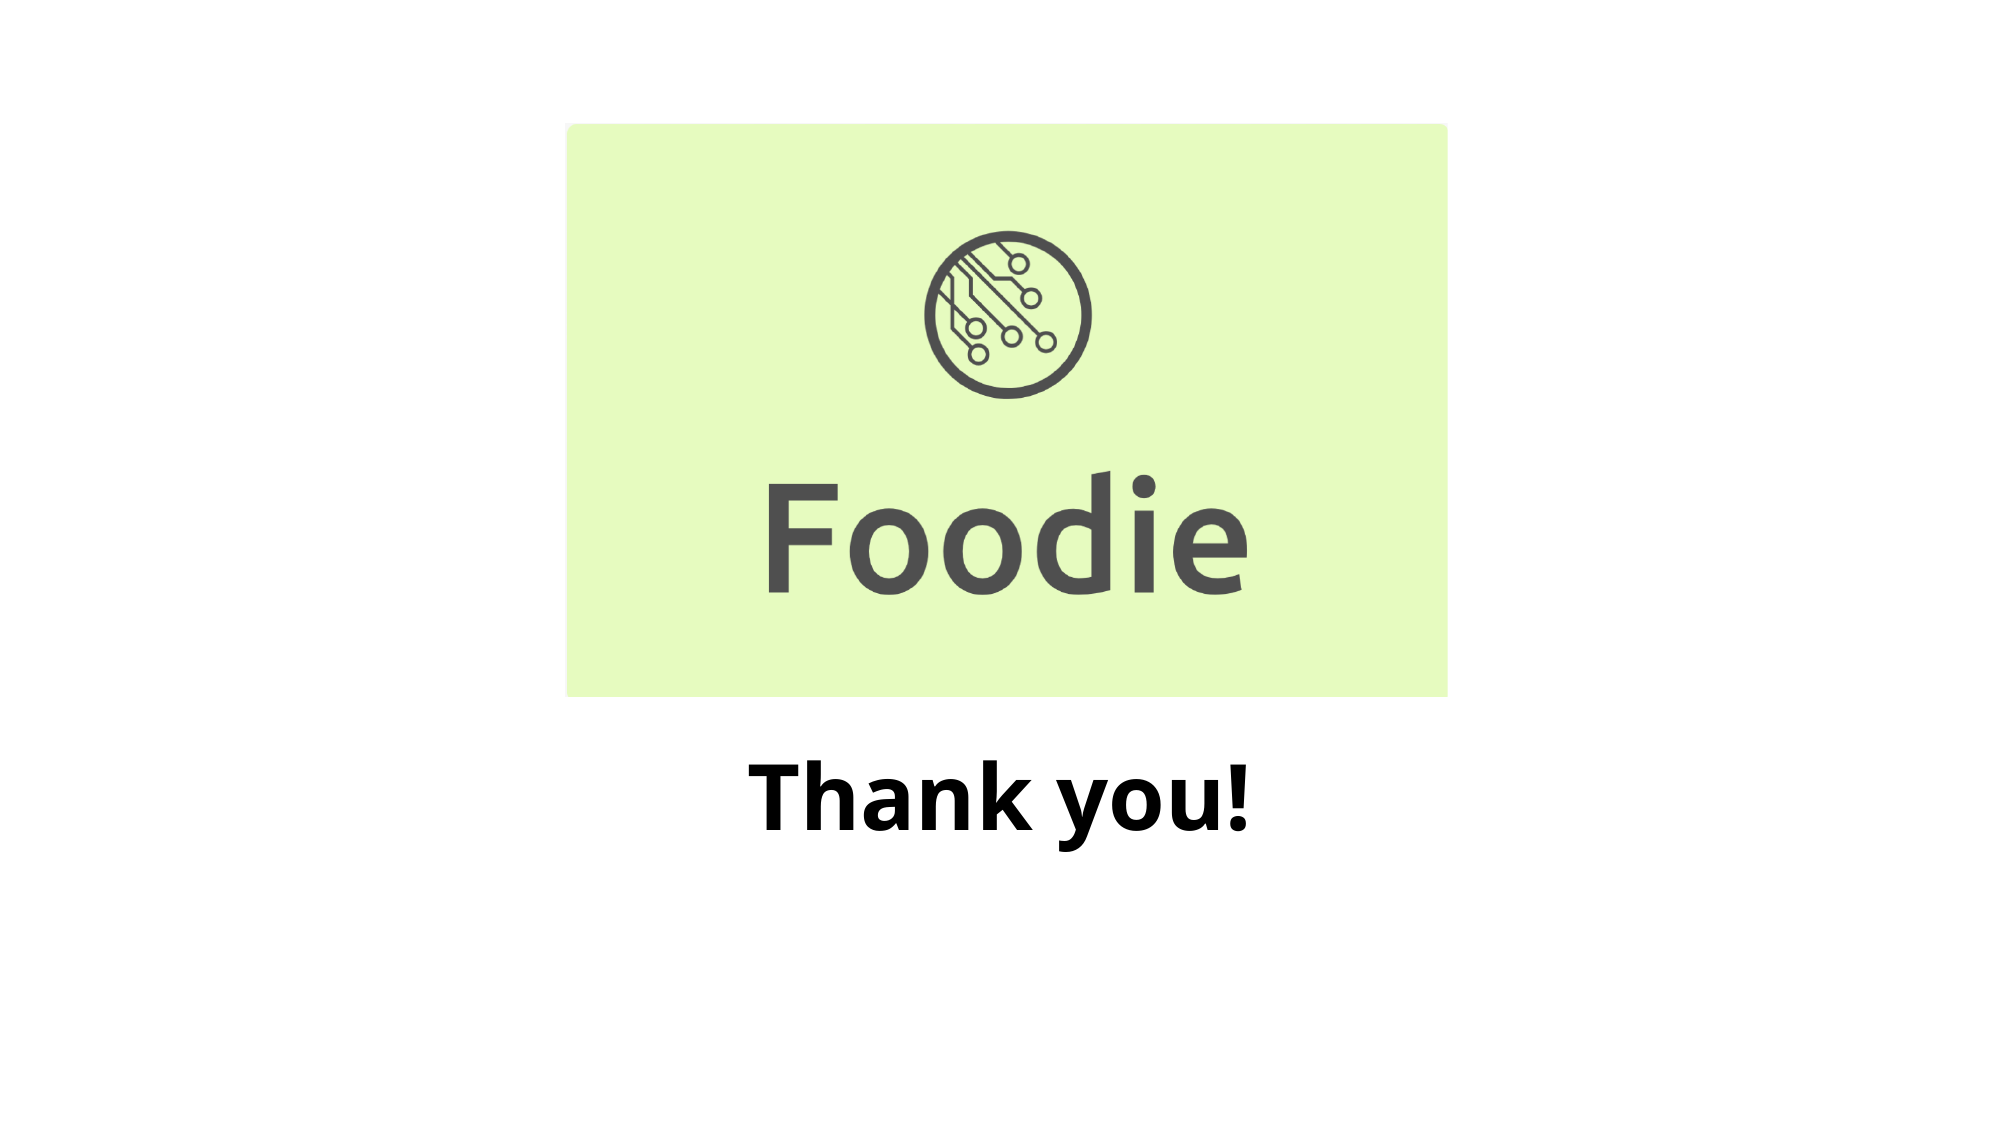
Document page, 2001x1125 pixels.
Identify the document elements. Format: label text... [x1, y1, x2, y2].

title Thank you! [137, 692, 1863, 910]
picture [565, 123, 1448, 697]
